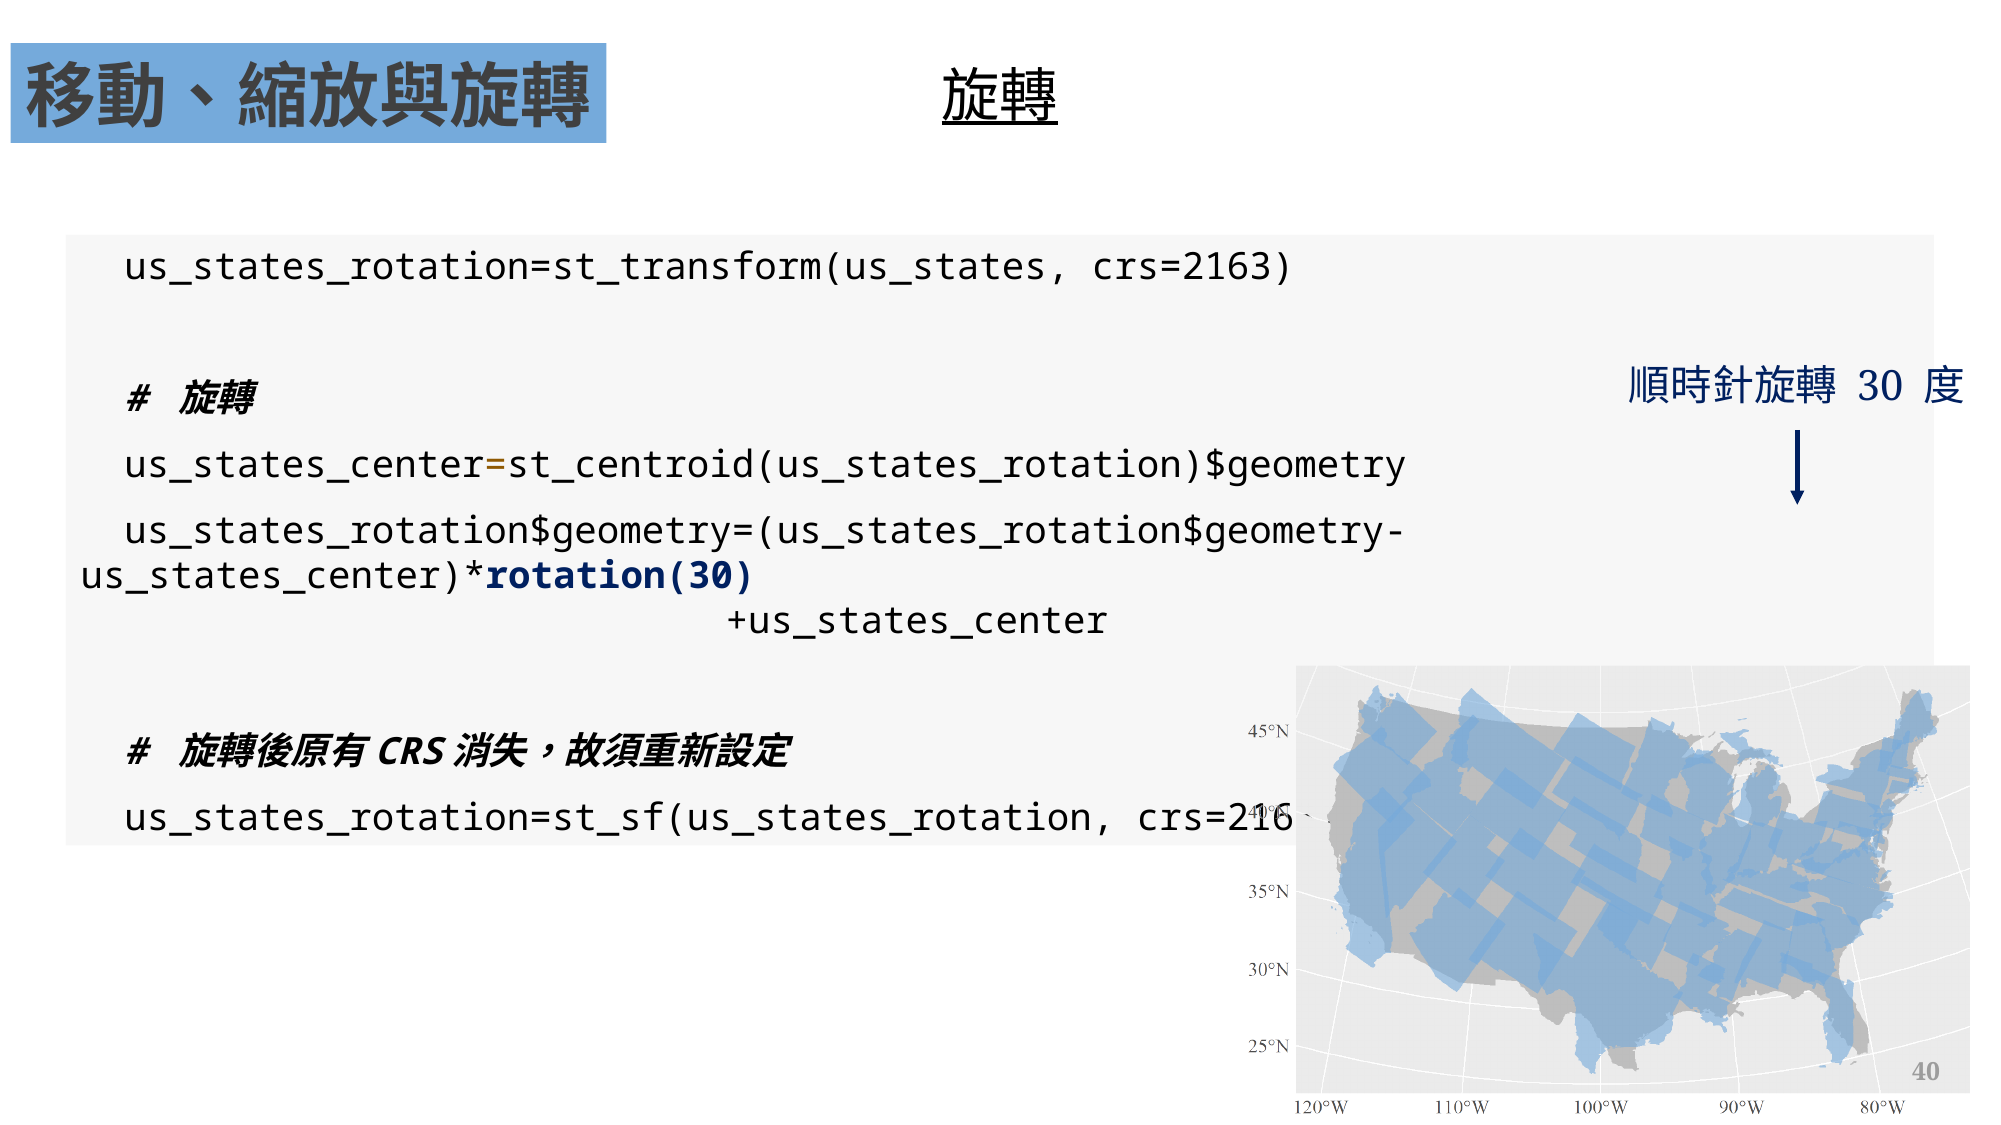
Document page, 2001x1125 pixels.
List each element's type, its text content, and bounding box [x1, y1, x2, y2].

text_box 移動、縮放與旋轉 [10, 43, 607, 143]
text_box us_states_rotation=st_transform(us_states, crs=2163) # 旋轉 us_states_center=st_centroid(us_states_rotation)$geometry us_states_rotation$geometry=(us_states_rotation$geometry-us_states_center)*rotation(30) +us_states_center # 旋轉後原有CRS消失，故須重新設定 us_states_rotation=st_sf(us_states_rotation, crs=2163) [65, 234, 1934, 846]
text_box 順時針旋轉 30 度 [1614, 351, 1981, 417]
text_box 旋轉 [910, 50, 1090, 136]
picture [1218, 658, 2000, 1125]
